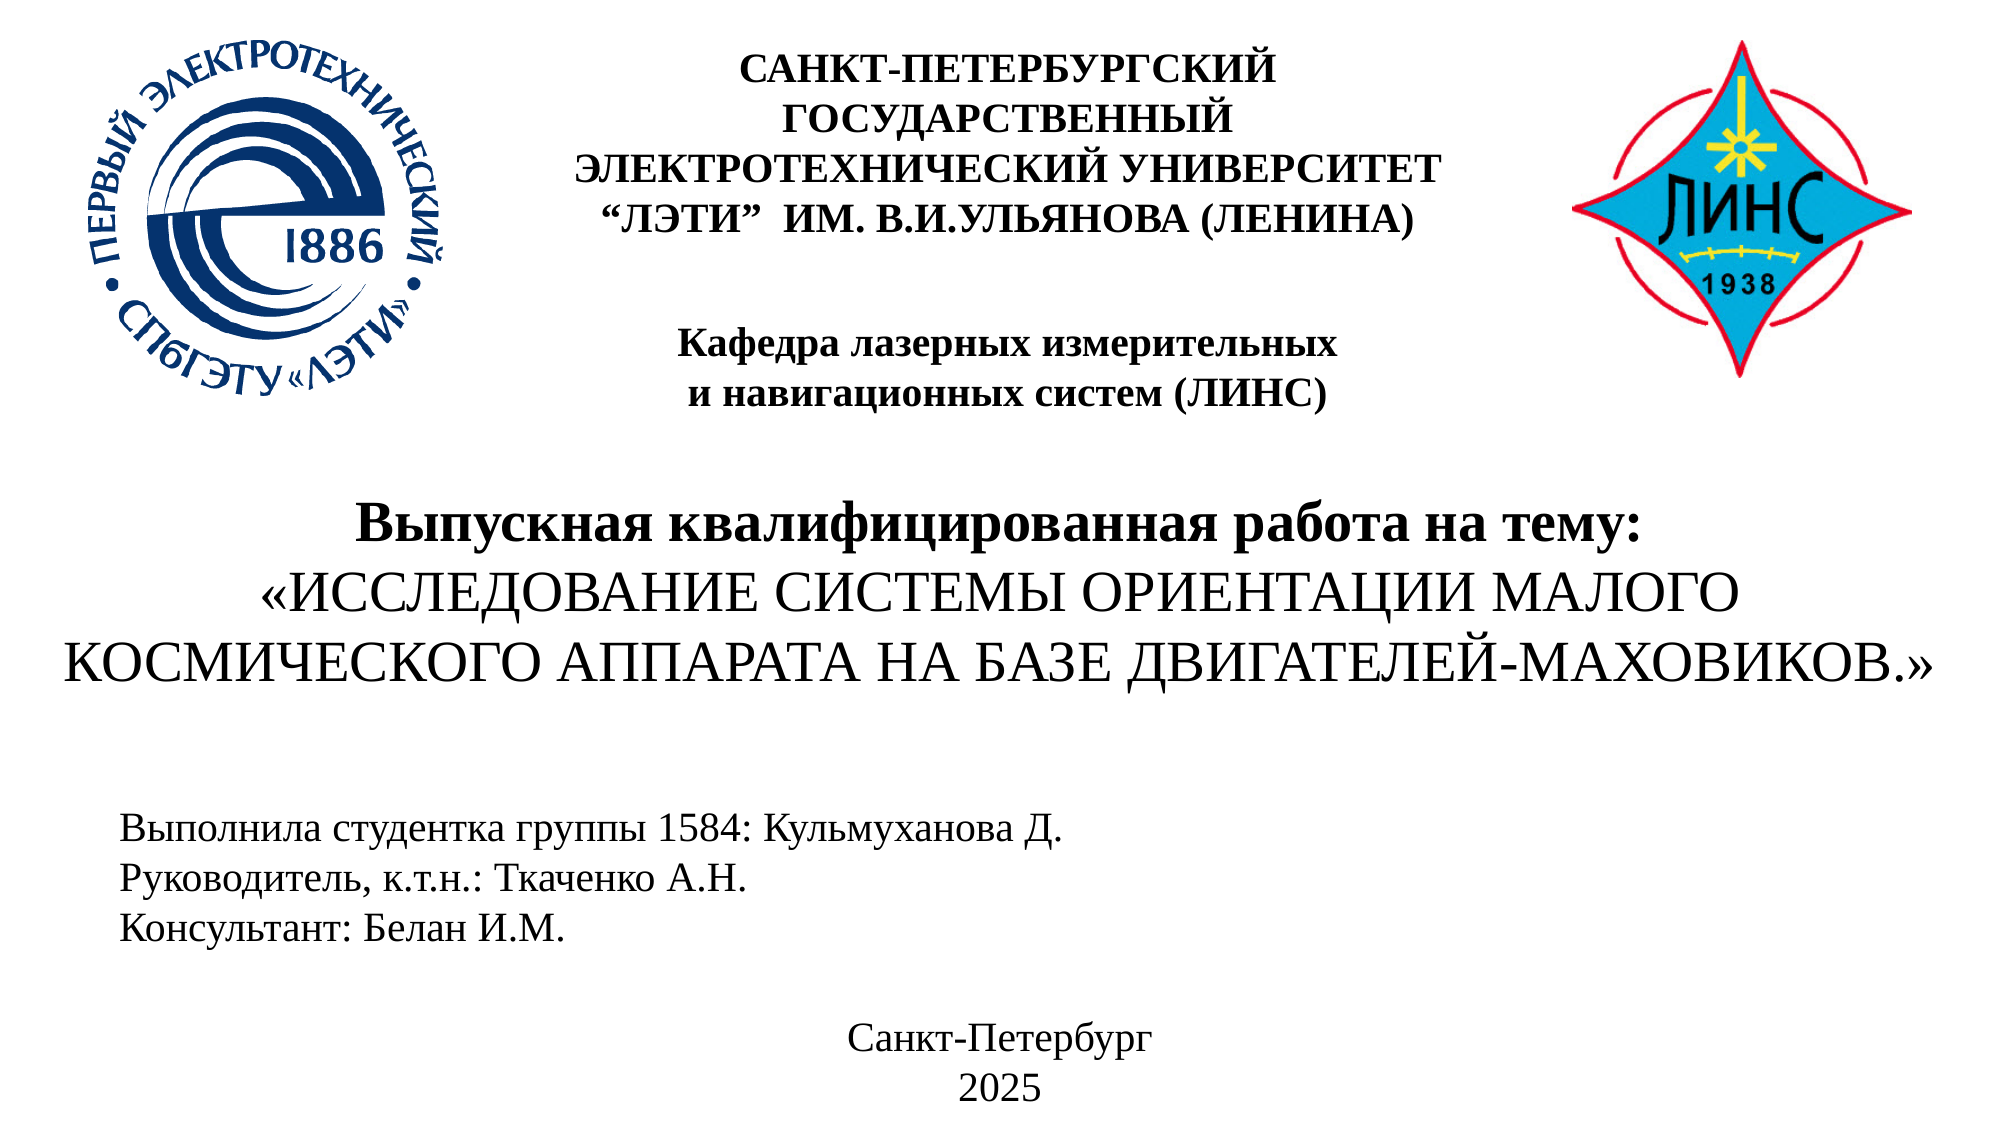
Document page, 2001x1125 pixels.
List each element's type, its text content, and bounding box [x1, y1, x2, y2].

picture [1572, 40, 1912, 378]
text_box Выполнила студентка группы 1584: Кульмуханова Д. Руководитель, к.т.н.: Ткаченко А.Н. Консультант: Белан И.М. Санкт-Петербург 2025 [104, 791, 1896, 1117]
picture [88, 40, 443, 396]
text_box САНКТ-ПЕТЕРБУРГСКИЙ ГОСУДАРСТВЕННЫЙ ЭЛЕКТРОТЕХНИЧЕСКИЙ УНИВЕРСИТЕТ “ЛЭТИ” ИМ. В.И.УЛЬЯНОВА (ЛЕНИНА) [533, 25, 1482, 257]
text_box Выпускная квалифицированная работа на тему: «ИССЛЕДОВАНИЕ СИСТЕМЫ ОРИЕНТАЦИИ МАЛОГО КОСМИЧЕСКОГО АППАРАТА НА БАЗЕ ДВИГАТЕЛЕЙ-МАХОВИКОВ.» [31, 462, 1970, 708]
text_box Кафедра лазерных измерительных и навигационных систем (ЛИНС) [655, 294, 1361, 434]
